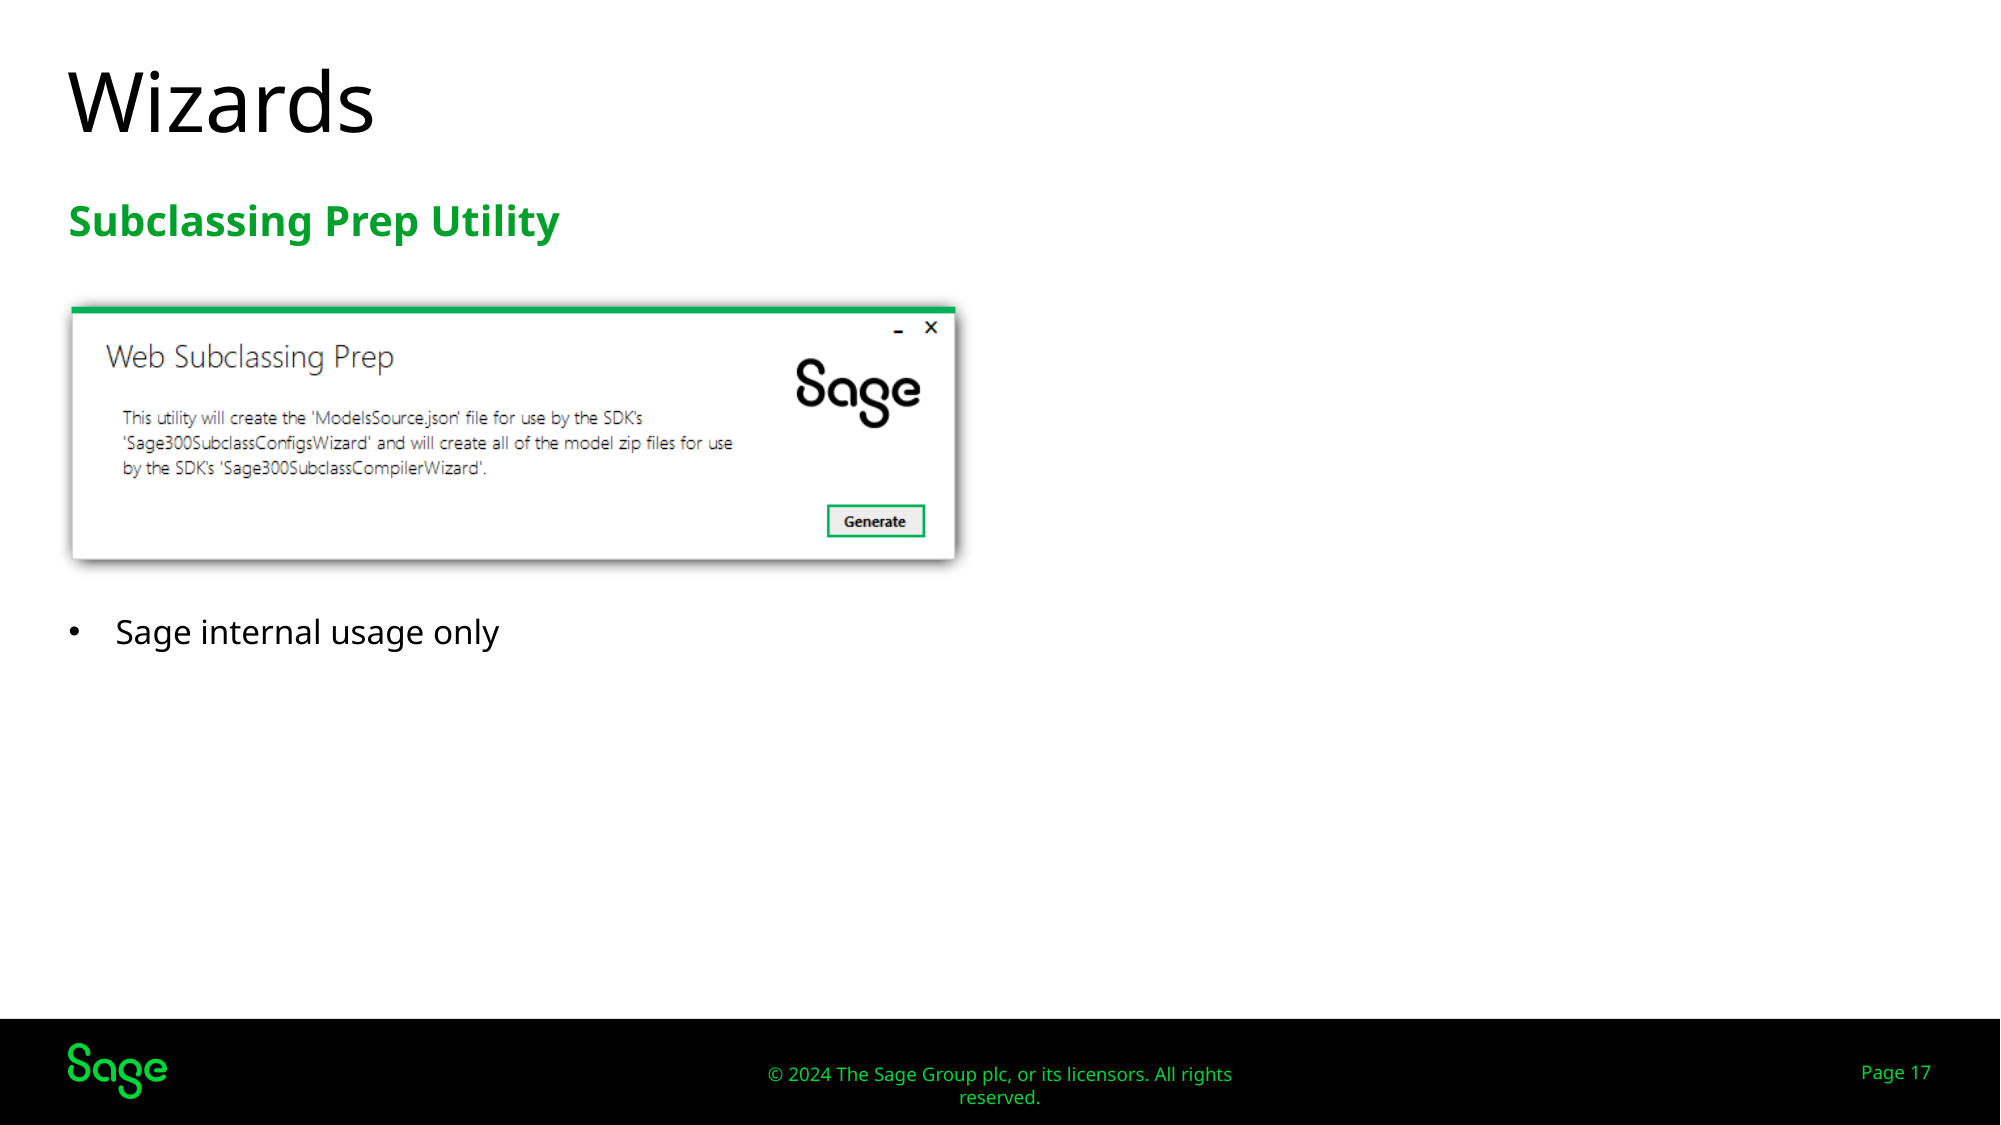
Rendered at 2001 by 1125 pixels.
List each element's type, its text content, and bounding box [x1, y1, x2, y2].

title Wizards [67, 49, 1930, 147]
slide_number Page 17 [1809, 1043, 1947, 1104]
picture [68, 1043, 167, 1099]
picture [39, 274, 1000, 589]
text_box Sage internal usage only [68, 611, 855, 717]
list Subclassing Prep Utility [68, 186, 1930, 259]
